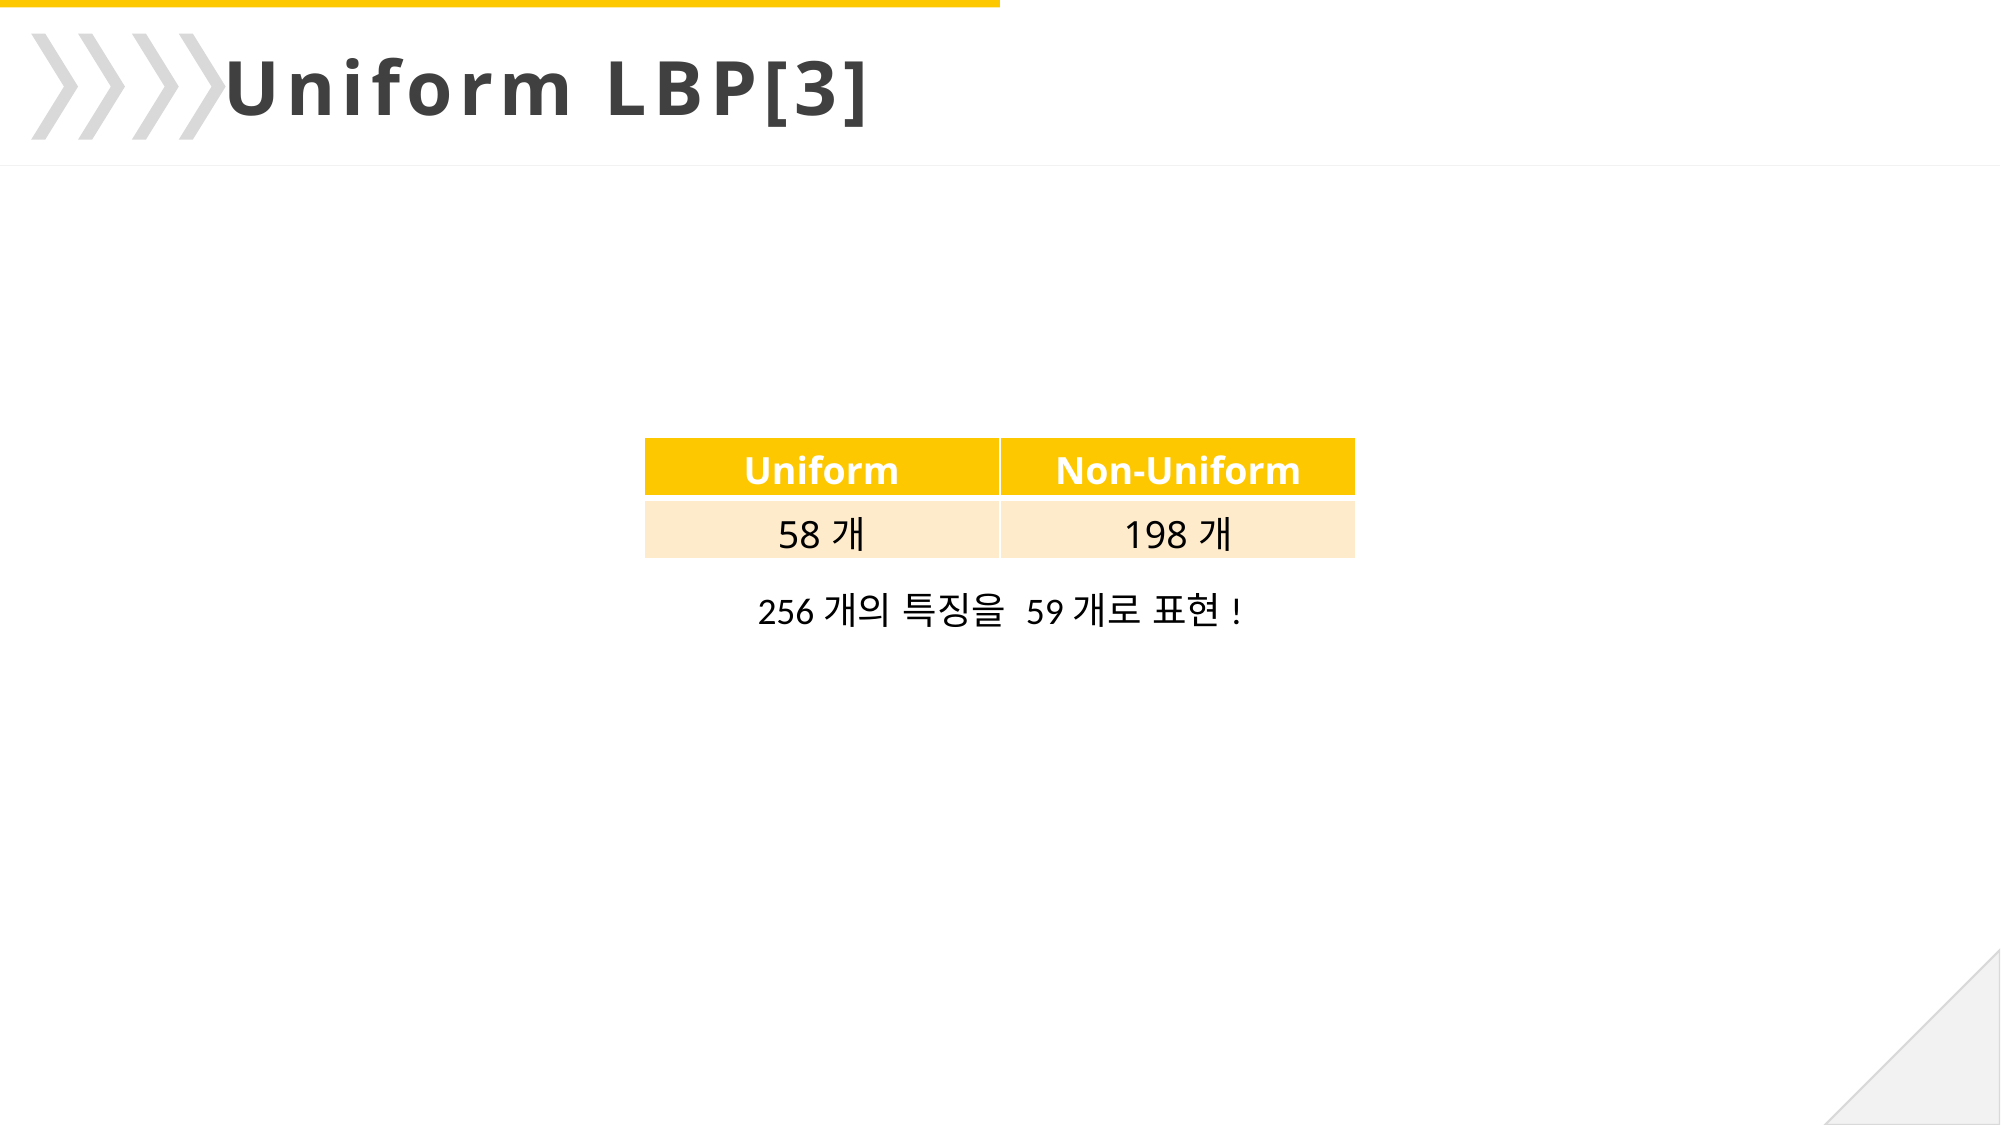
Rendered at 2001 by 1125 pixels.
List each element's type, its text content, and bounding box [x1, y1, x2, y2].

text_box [131, 33, 226, 140]
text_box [31, 33, 125, 140]
text_box [0, 0, 1001, 8]
table_cell 58개 [645, 501, 999, 558]
table_cell 198개 [1001, 501, 1355, 558]
text_box Uniform LBP[3] [226, 33, 884, 139]
text_box 256개의 특징을 59개로 표현! [742, 580, 1258, 640]
table_header Uniform [645, 438, 999, 495]
table_header Non-Uniform [1001, 438, 1355, 495]
